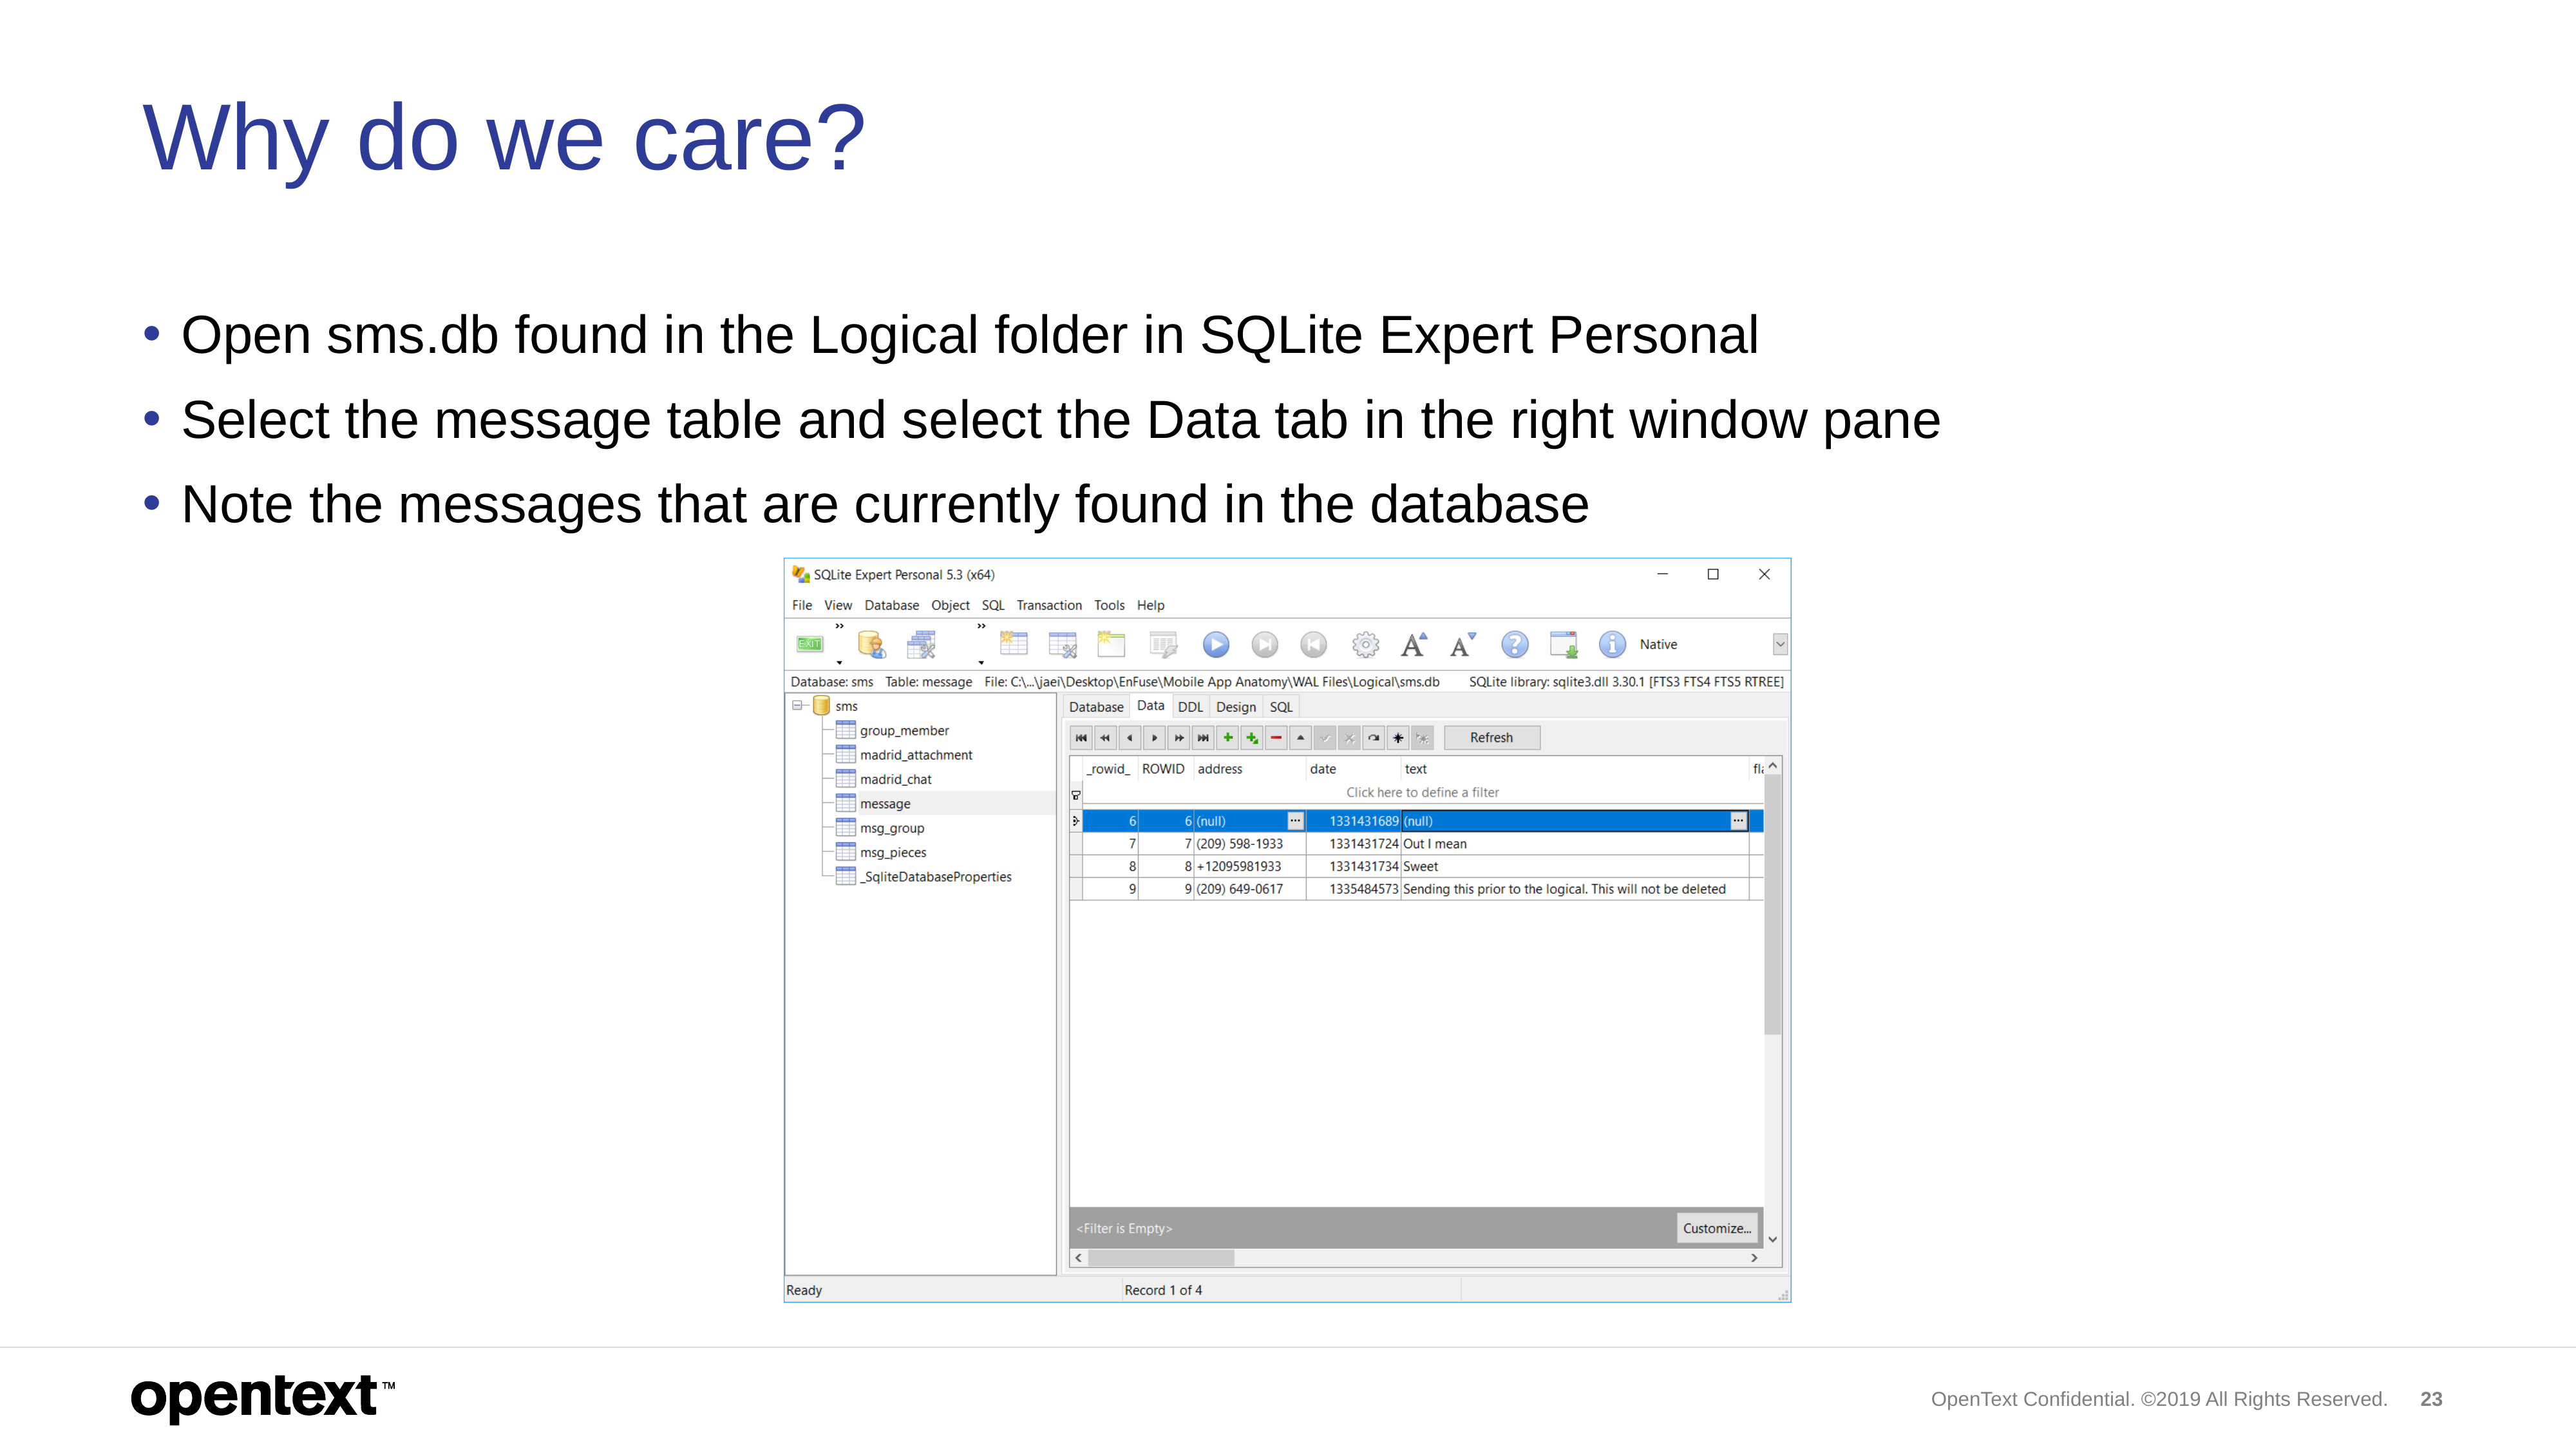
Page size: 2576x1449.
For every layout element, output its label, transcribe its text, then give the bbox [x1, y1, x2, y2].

picture [784, 558, 1792, 1303]
title Why do we care? [133, 36, 2443, 242]
list Open sms.db found in the Logical folder in SQLite Expert Personal Select the message table and select the Data tab in the right window pane Note the messages that are currently found in the database [133, 302, 2443, 1303]
